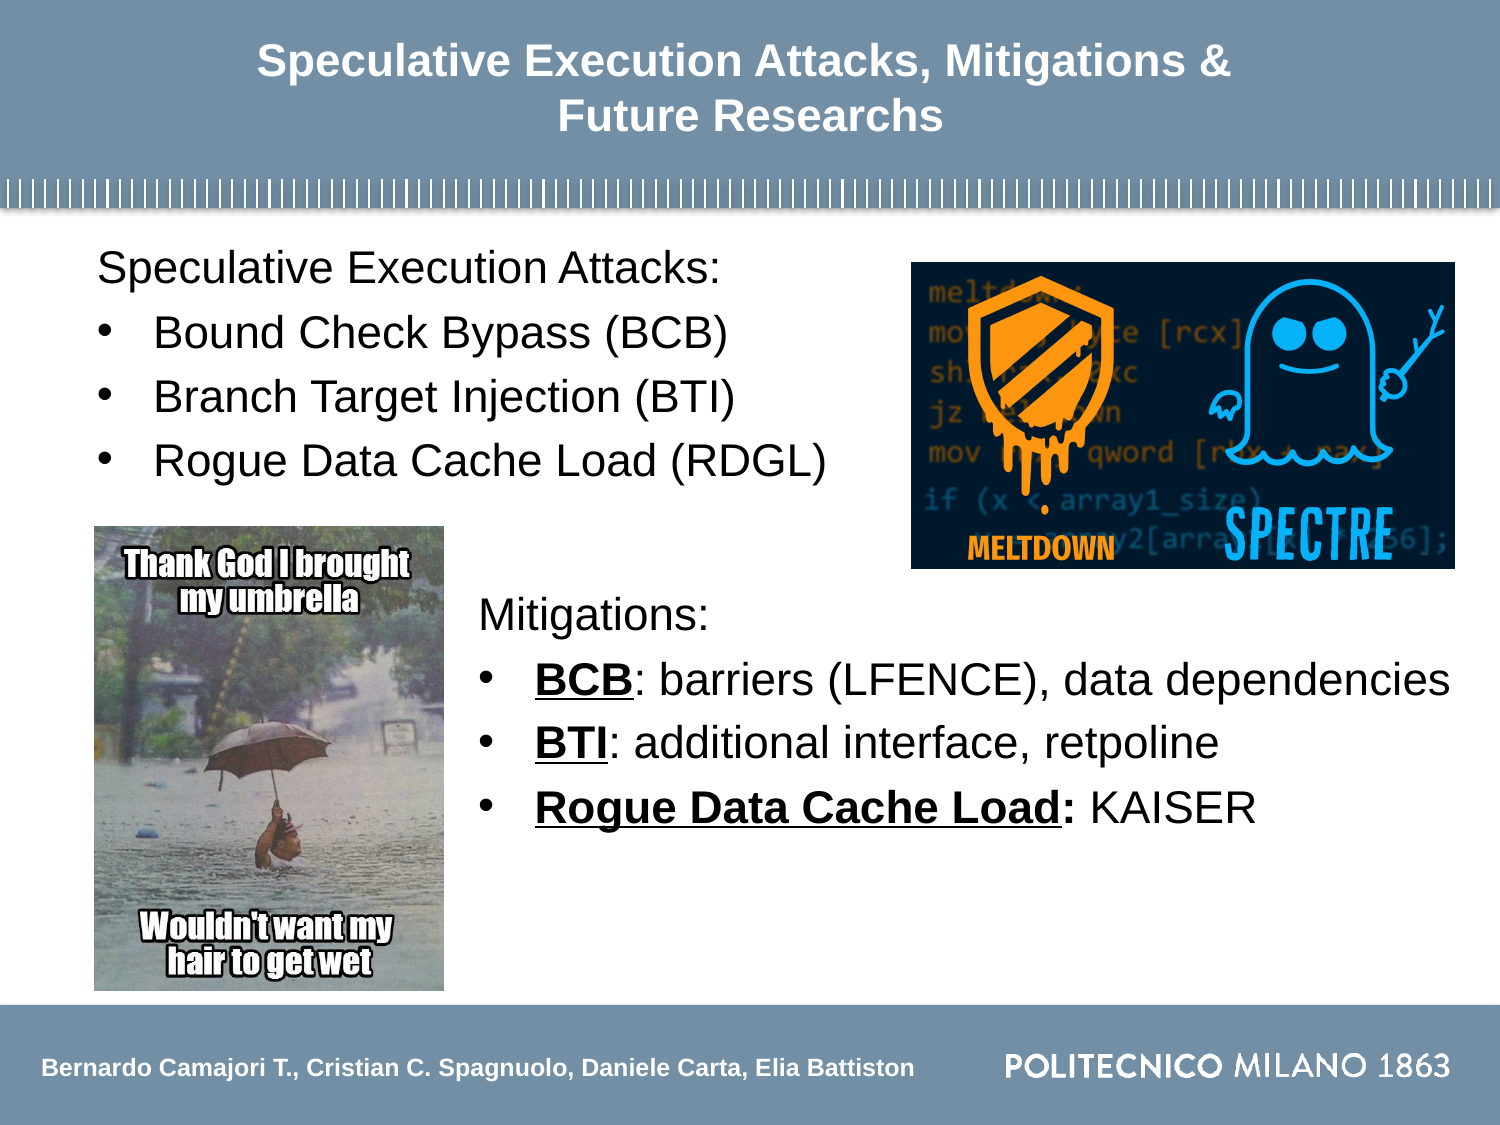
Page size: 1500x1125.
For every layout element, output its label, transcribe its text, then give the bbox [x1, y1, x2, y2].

text_box Mitigations: BCB: barriers (LFENCE), data dependencies BTI: additional interface, retpoline Rogue Data Cache Load: KAISER [463, 577, 1484, 917]
picture [94, 526, 444, 992]
title Speculative Execution Attacks, Mitigations & Future Researchs [47, 22, 1455, 161]
list Speculative Execution Attacks: Bound Check Bypass (BCB) Branch Target Injection (BTI) Rogue Data Cache Load (RDGL) [81, 230, 900, 508]
picture [910, 262, 1456, 569]
picture [999, 1041, 1456, 1089]
